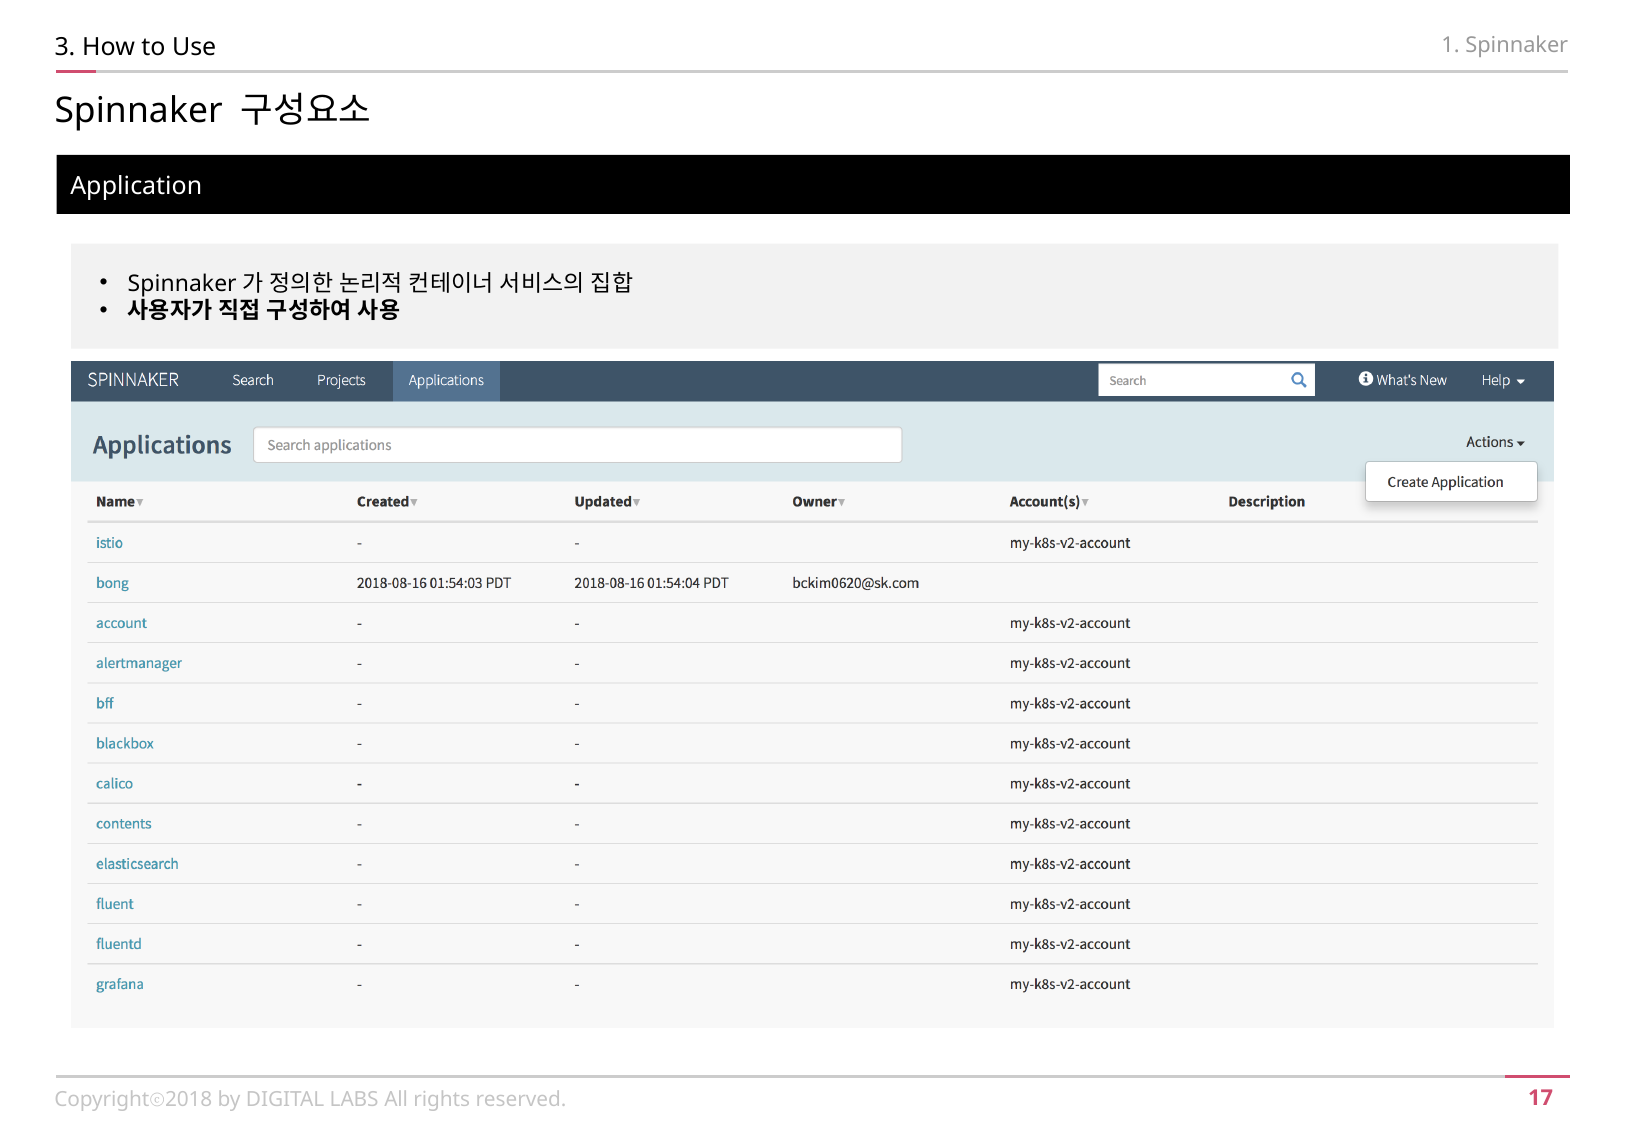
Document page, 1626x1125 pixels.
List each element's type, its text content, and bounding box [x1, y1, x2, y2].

text_box Spinnaker가 정의한 논리적 컨테이너 서비스의 집합 사용자가 직접 구성하여 사용 [84, 260, 655, 331]
footer Copyrightⓒ2018 by DIGITAL LABS All rights reserved. [39, 1072, 895, 1124]
list 3. How to Use [40, 30, 937, 78]
list Application [56, 154, 1570, 214]
list Spinnaker 구성요소 [40, 79, 1569, 144]
picture [70, 361, 1554, 1028]
list 1. Spinnaker [942, 30, 1569, 79]
list [71, 243, 1559, 349]
